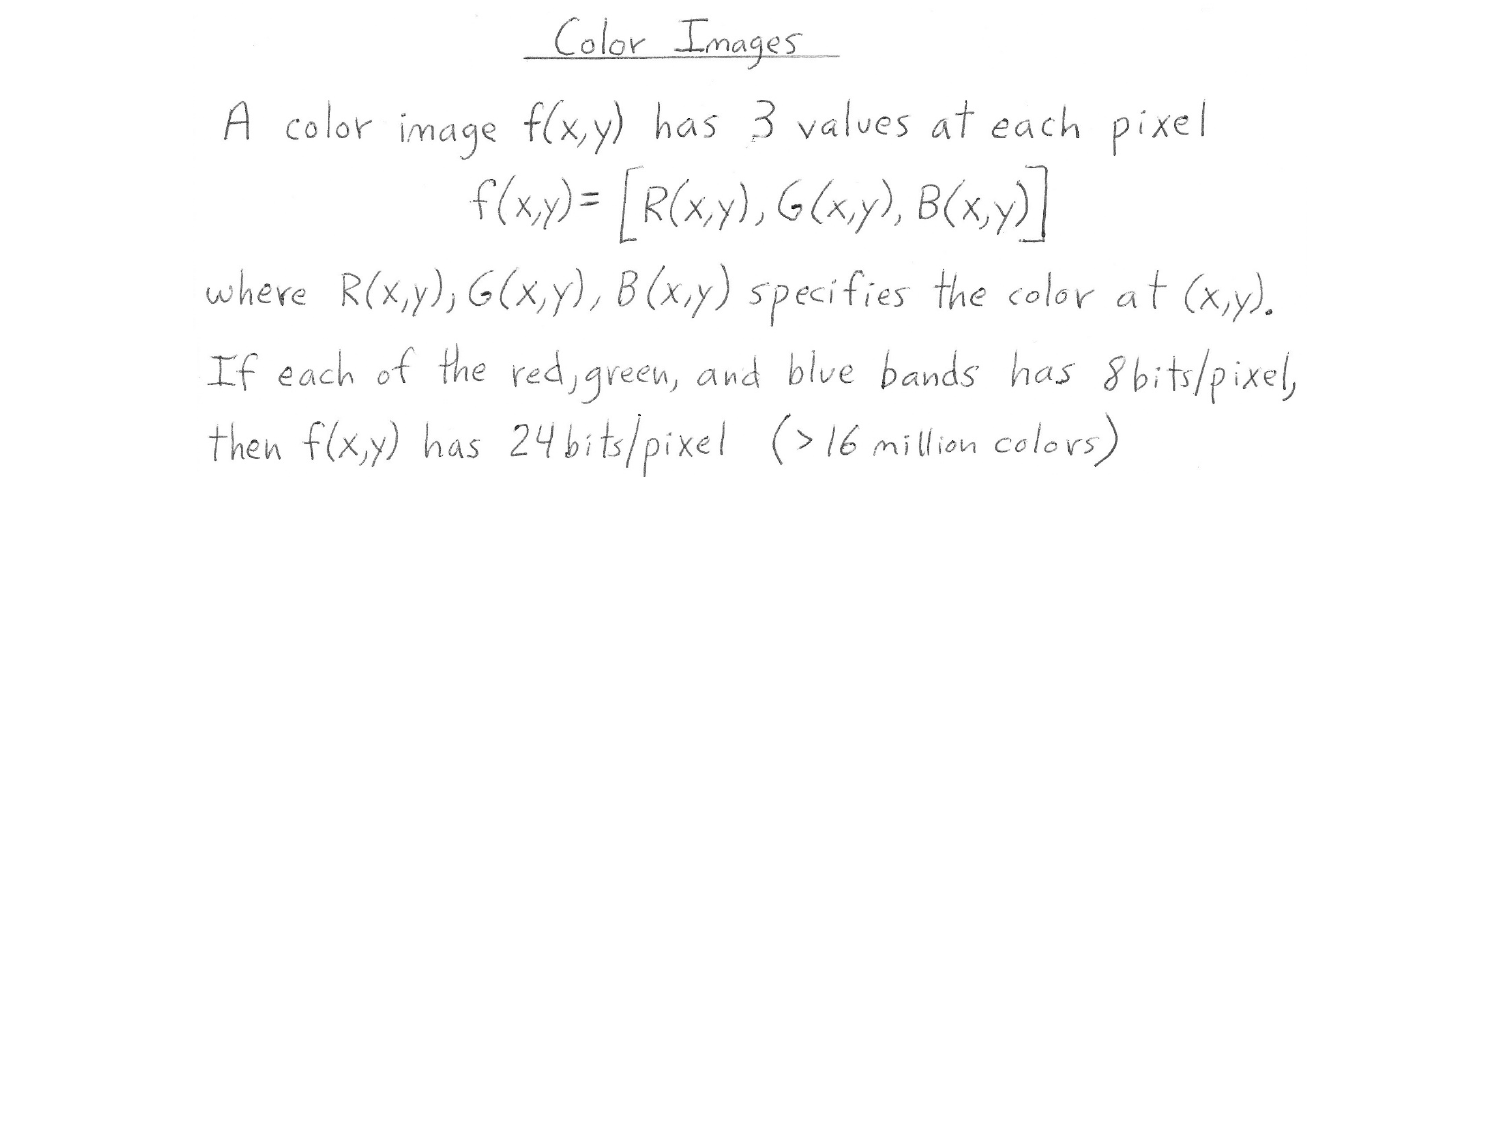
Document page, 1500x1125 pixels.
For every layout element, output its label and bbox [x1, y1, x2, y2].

picture [193, 0, 1307, 477]
